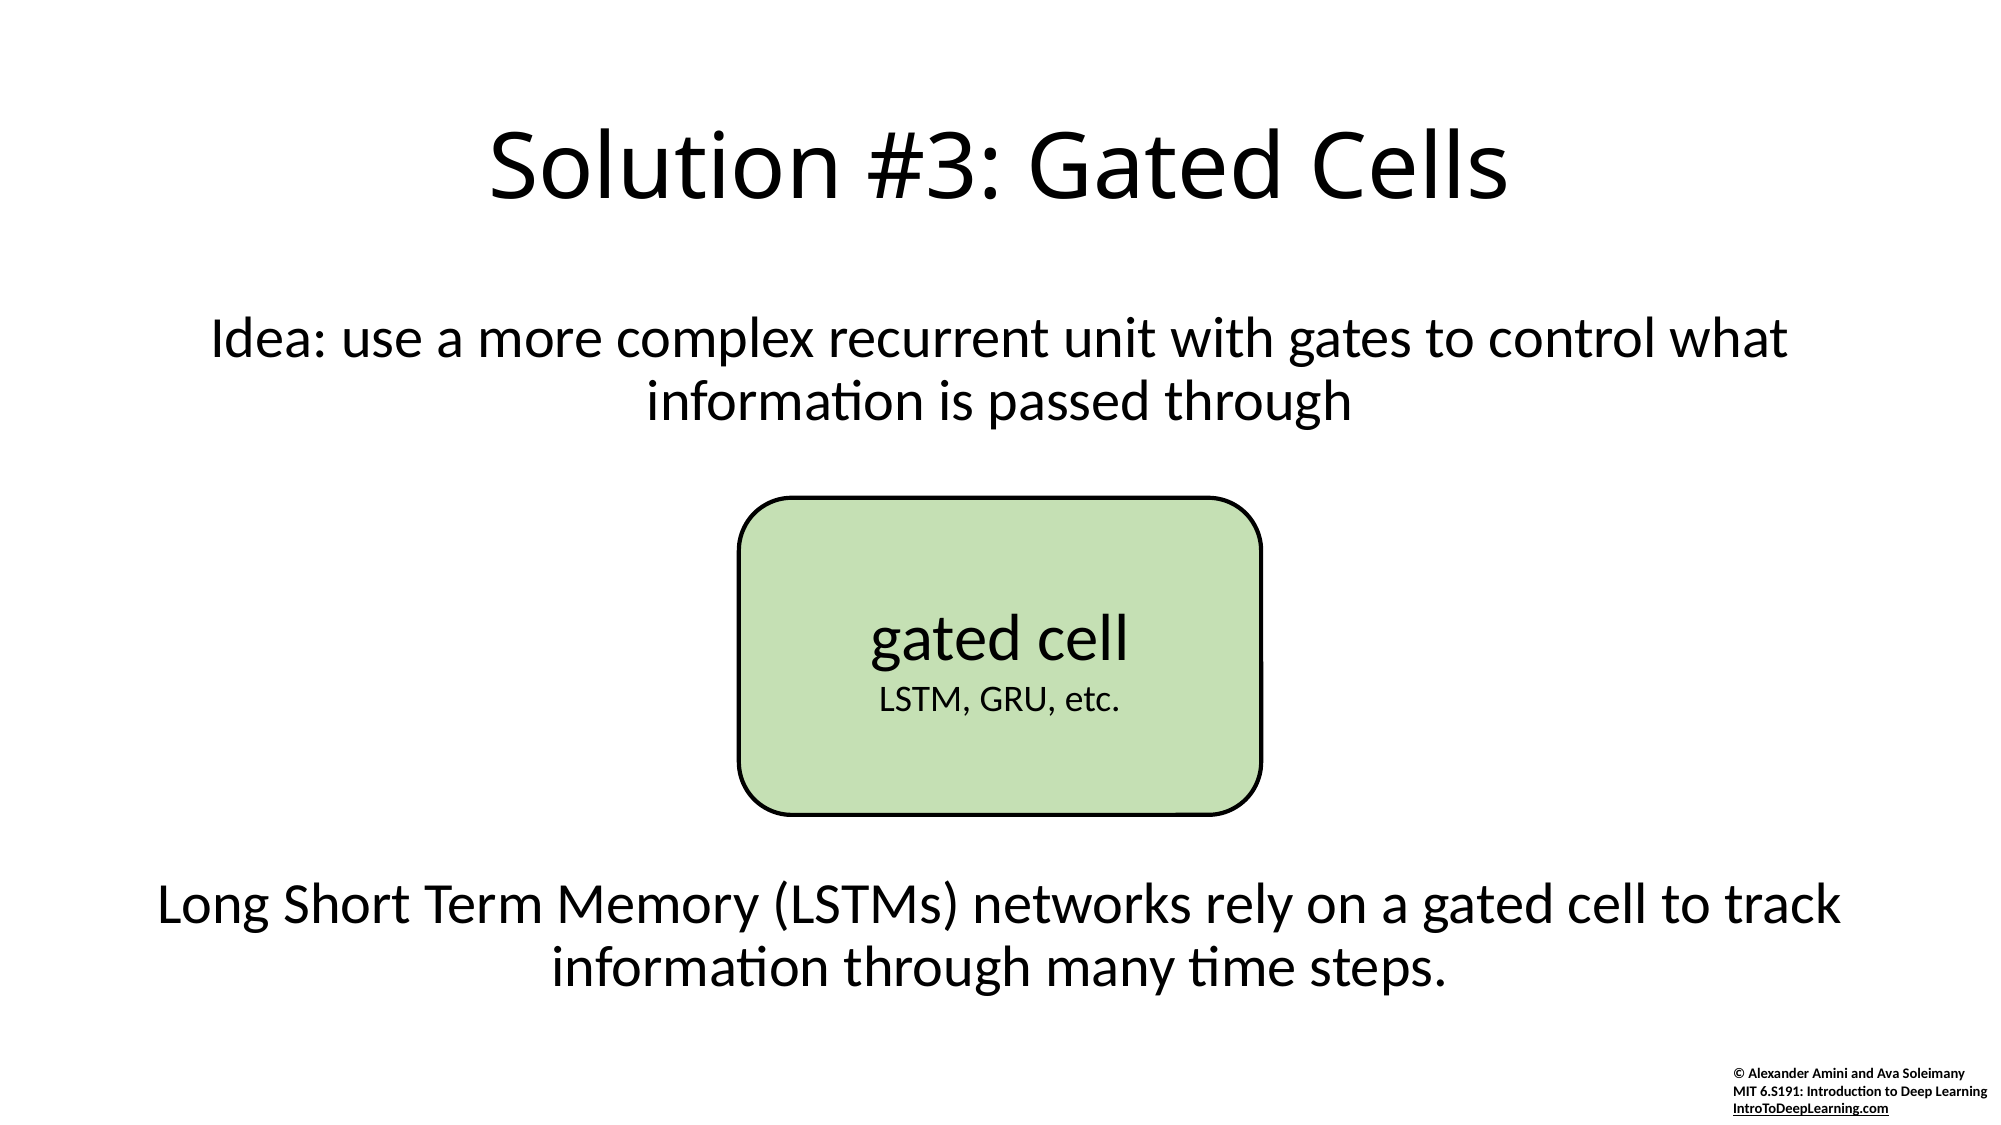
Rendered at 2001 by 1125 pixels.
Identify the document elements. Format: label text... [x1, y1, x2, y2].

text_box gated cell LSTM, GRU, etc. [737, 496, 1263, 816]
title Solution #3: Gated Cells [137, 59, 1863, 278]
list Idea: use a more complex recurrent unit with gates to control what information is passed through Long Short Term Memory (LSTMs) networks rely on a gated cell to track information through many time steps. [137, 299, 1863, 1014]
